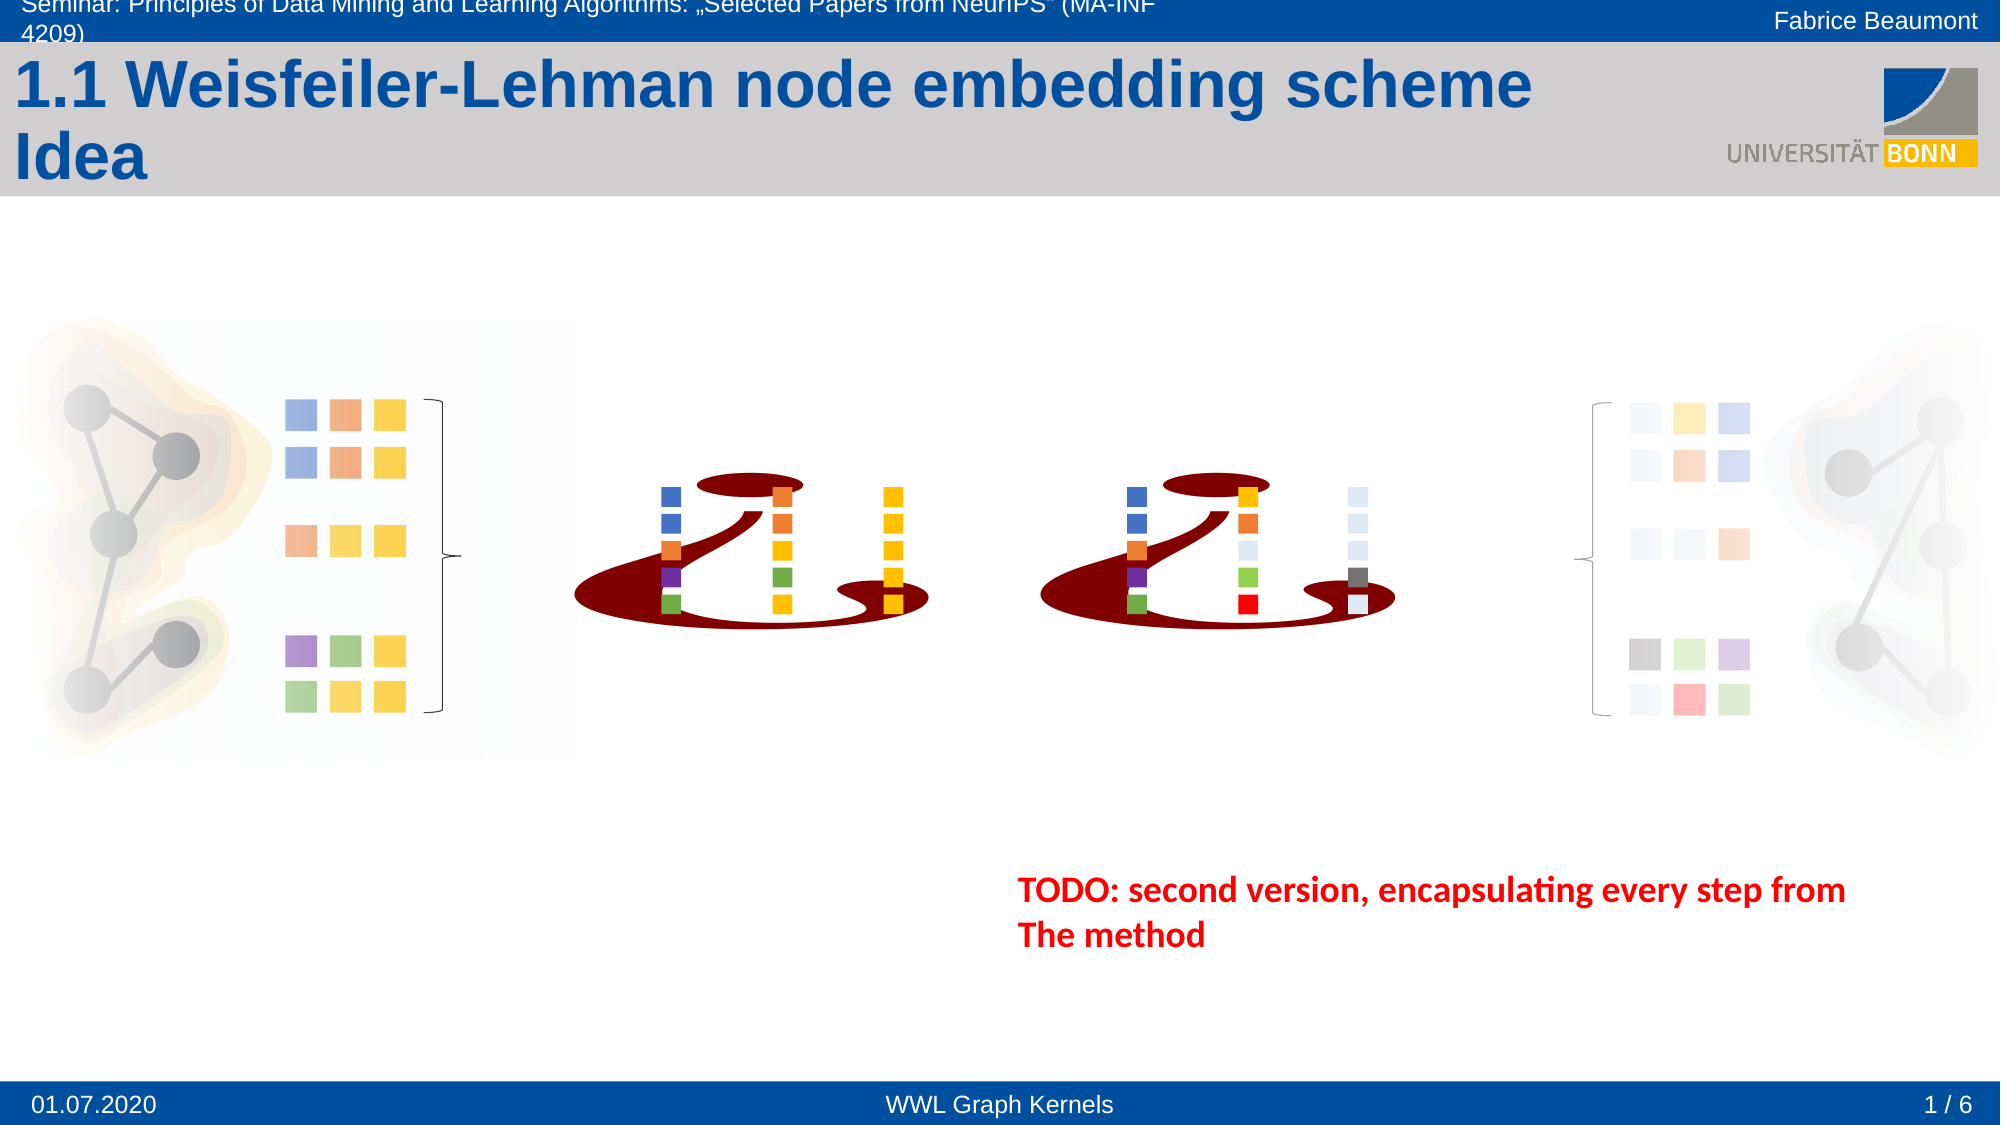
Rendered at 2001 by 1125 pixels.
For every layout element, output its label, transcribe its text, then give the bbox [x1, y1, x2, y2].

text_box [578, 457, 998, 640]
list 1.1 Weisfeiler-Lehman node embedding scheme Idea [0, 42, 1725, 122]
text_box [7, 318, 578, 761]
picture [1724, 44, 1978, 187]
text_box [1420, 311, 2000, 769]
text_box TODO: second version, encapsulating every step from The method [1003, 857, 1871, 963]
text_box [998, 457, 1465, 640]
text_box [1573, 321, 1998, 760]
text_box 1 / 6 [1850, 1081, 1988, 1125]
